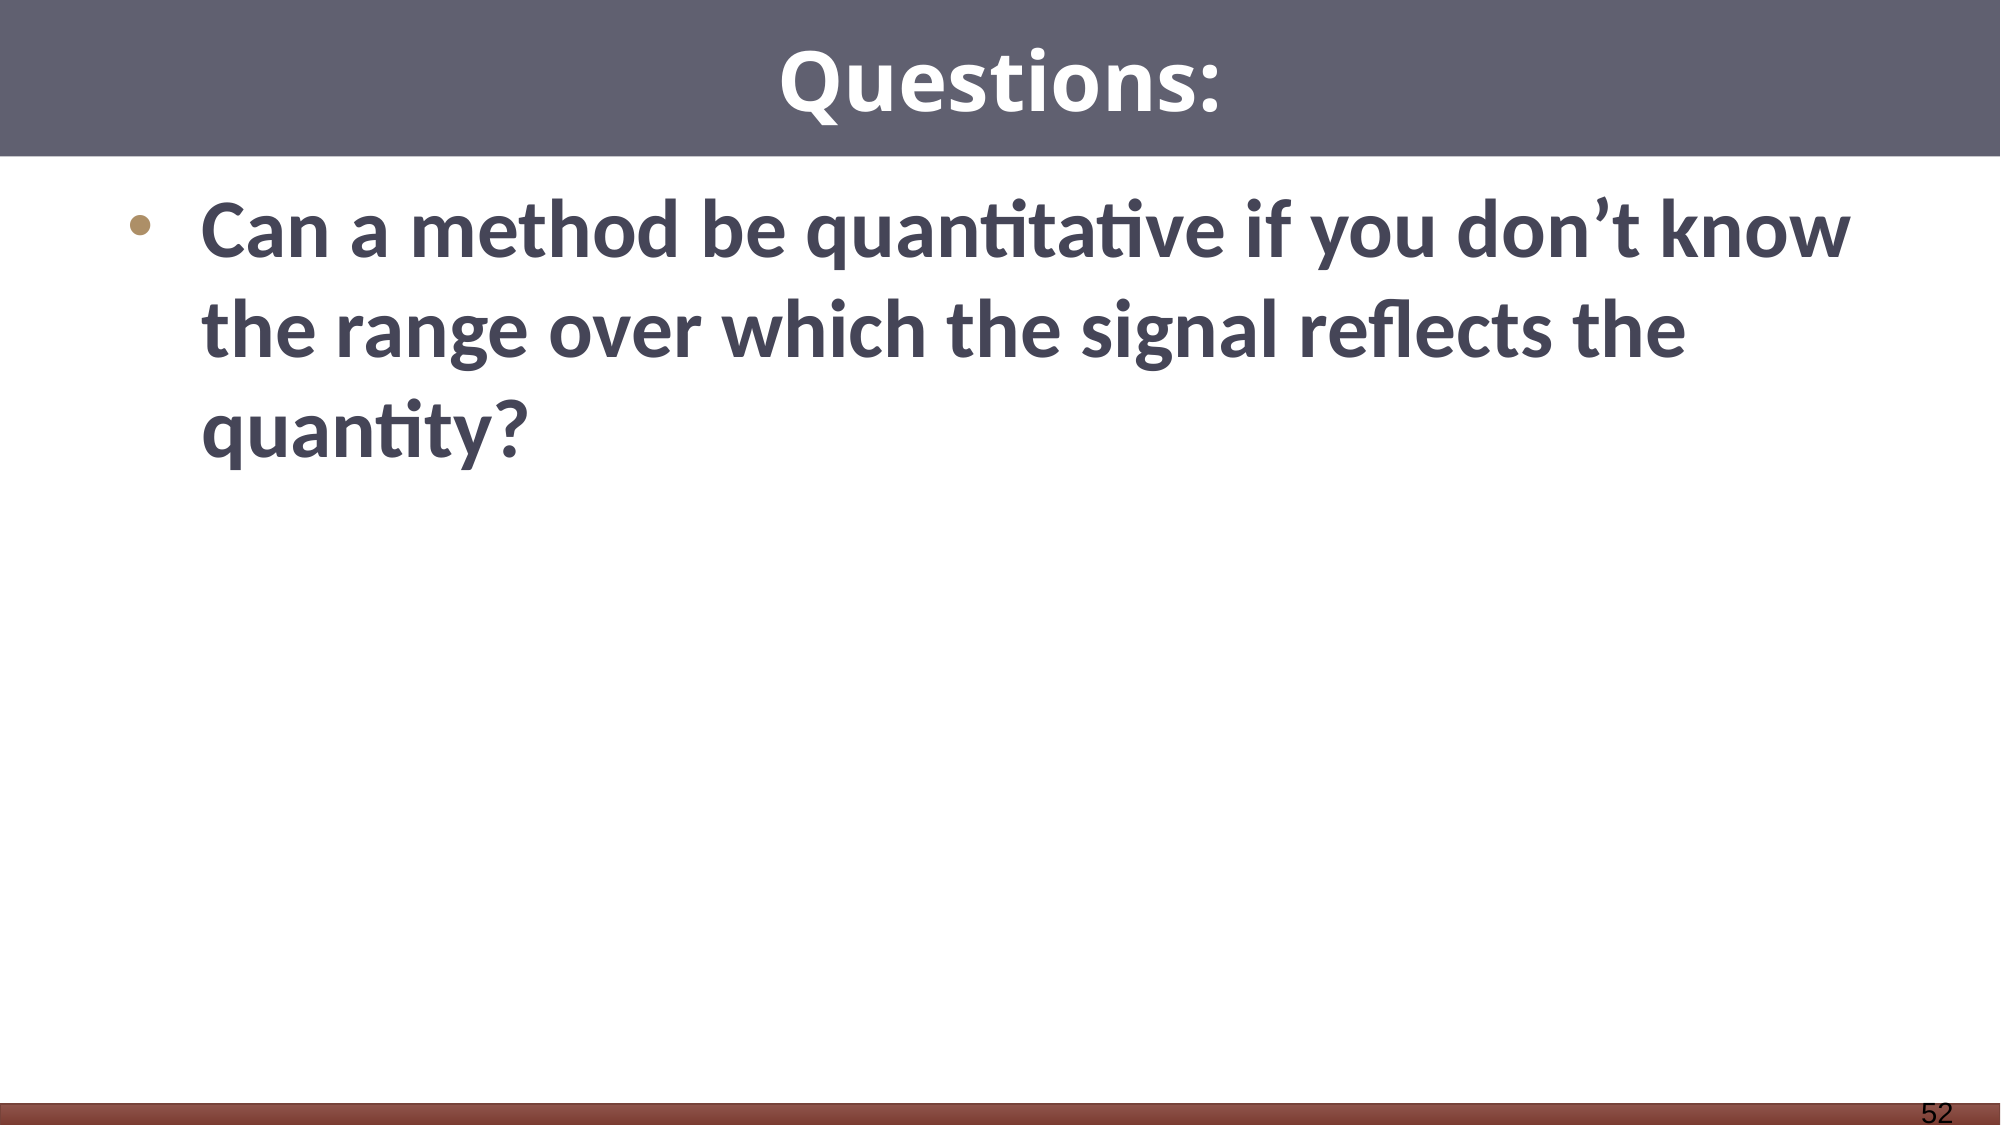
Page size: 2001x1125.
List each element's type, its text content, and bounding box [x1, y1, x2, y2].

slide_number 52 [1800, 1082, 1969, 1125]
list Can a method be quantitative if you don’t know the range over which the signal reflects the quantity? [112, 167, 1925, 1060]
title Questions: [0, 0, 2000, 157]
